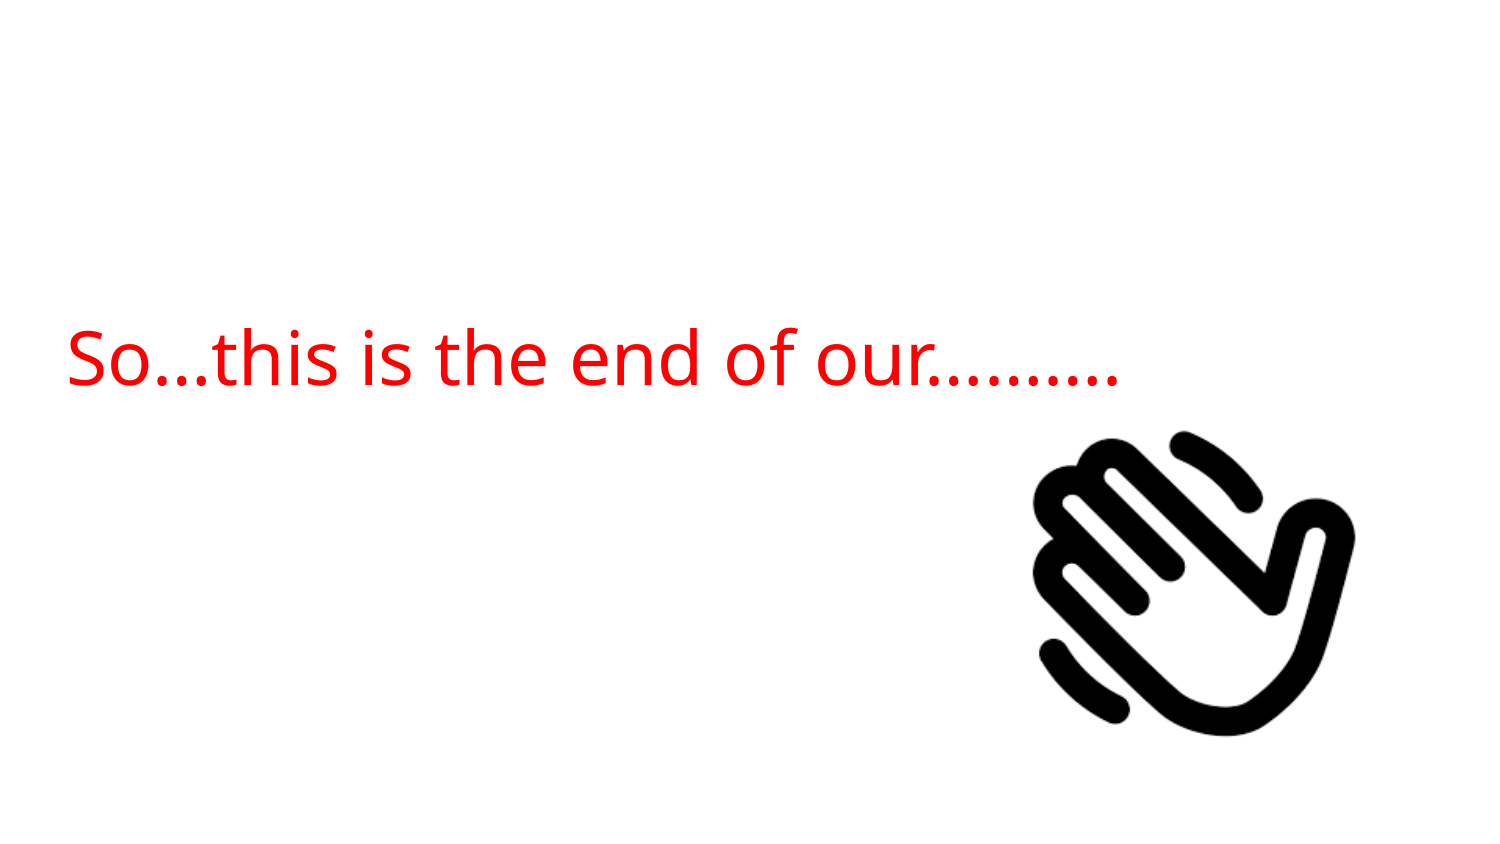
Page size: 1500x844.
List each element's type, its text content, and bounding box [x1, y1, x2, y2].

picture [1015, 406, 1368, 759]
list So…this is the end of our………. [51, 281, 1346, 806]
